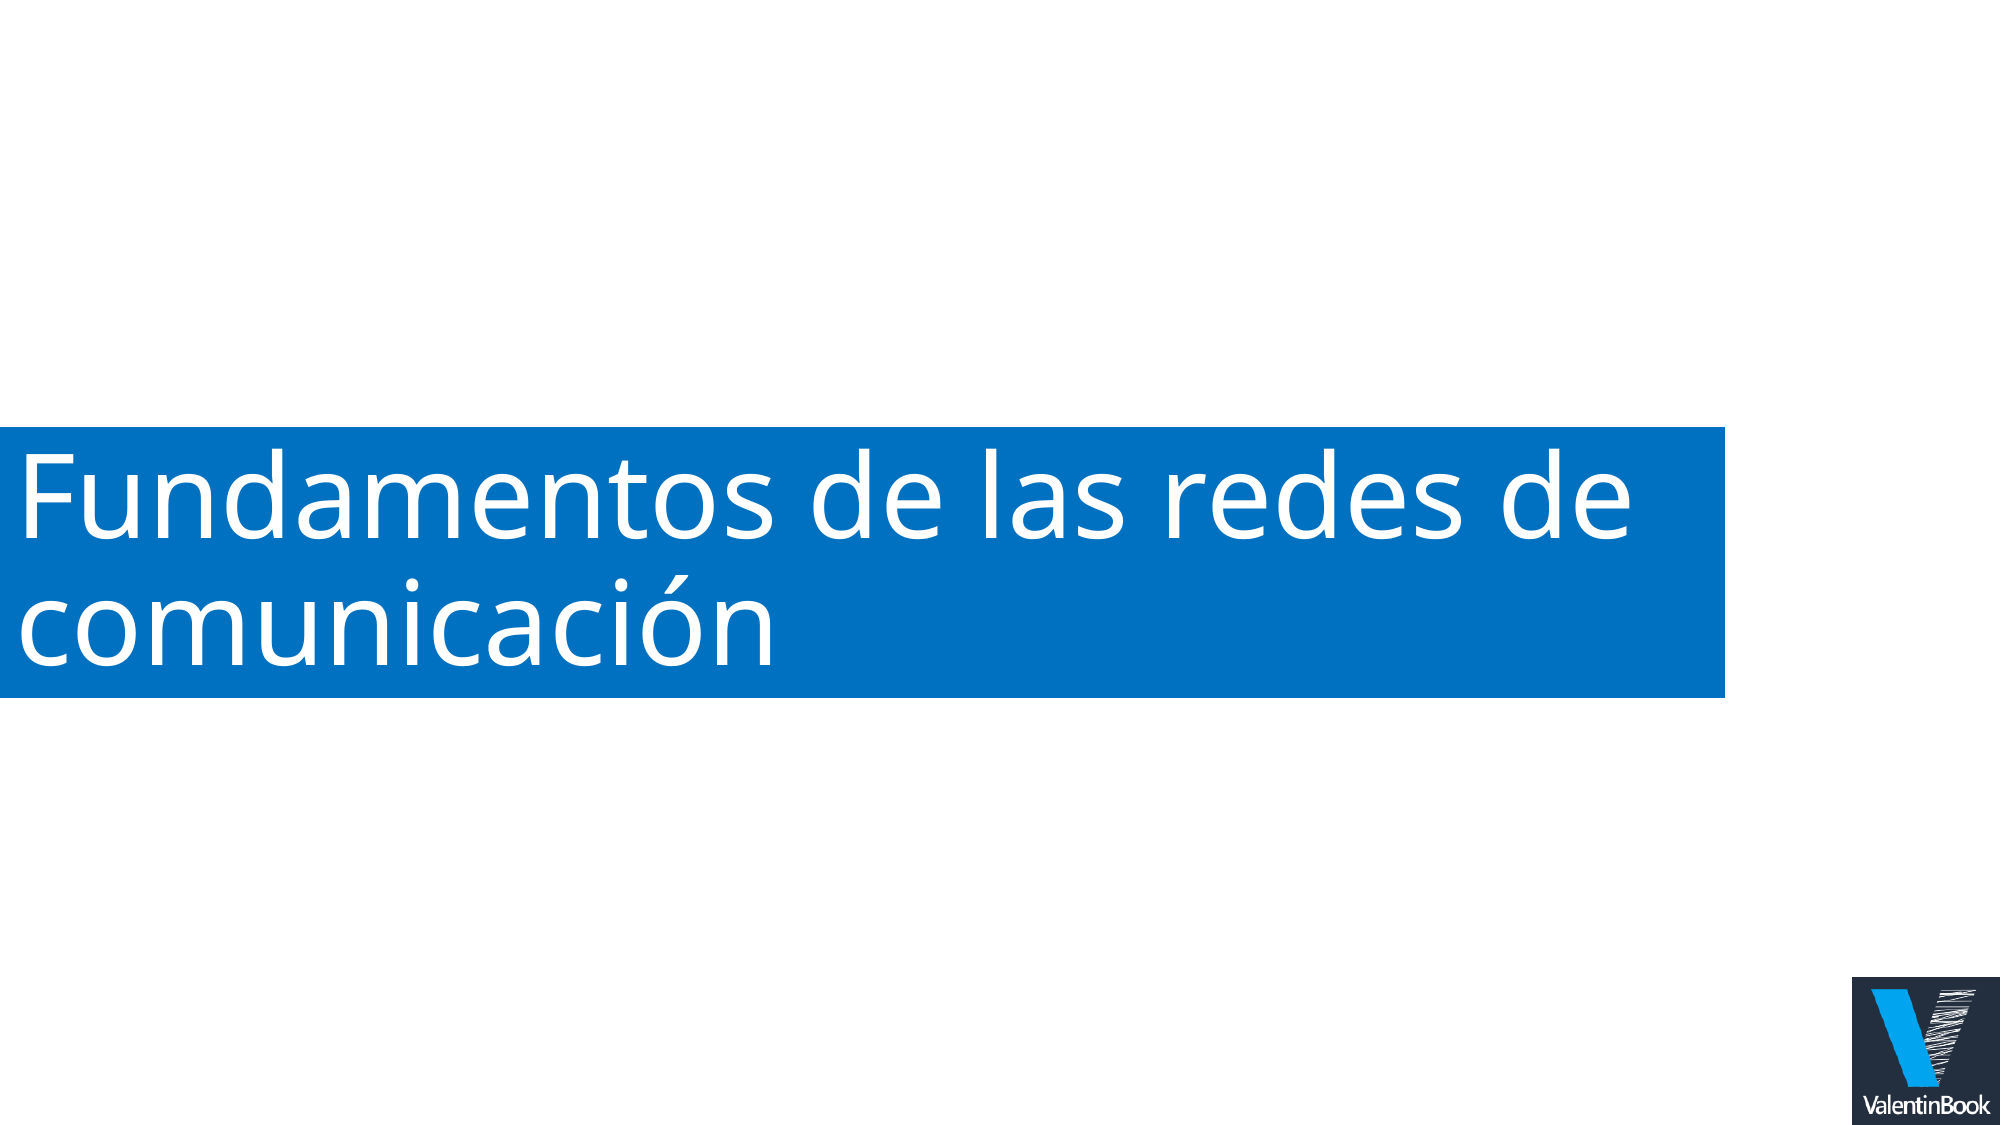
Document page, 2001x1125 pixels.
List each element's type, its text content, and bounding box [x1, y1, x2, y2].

title Fundamentos de las redes de comunicación [0, 427, 1725, 698]
picture [1852, 977, 2000, 1125]
